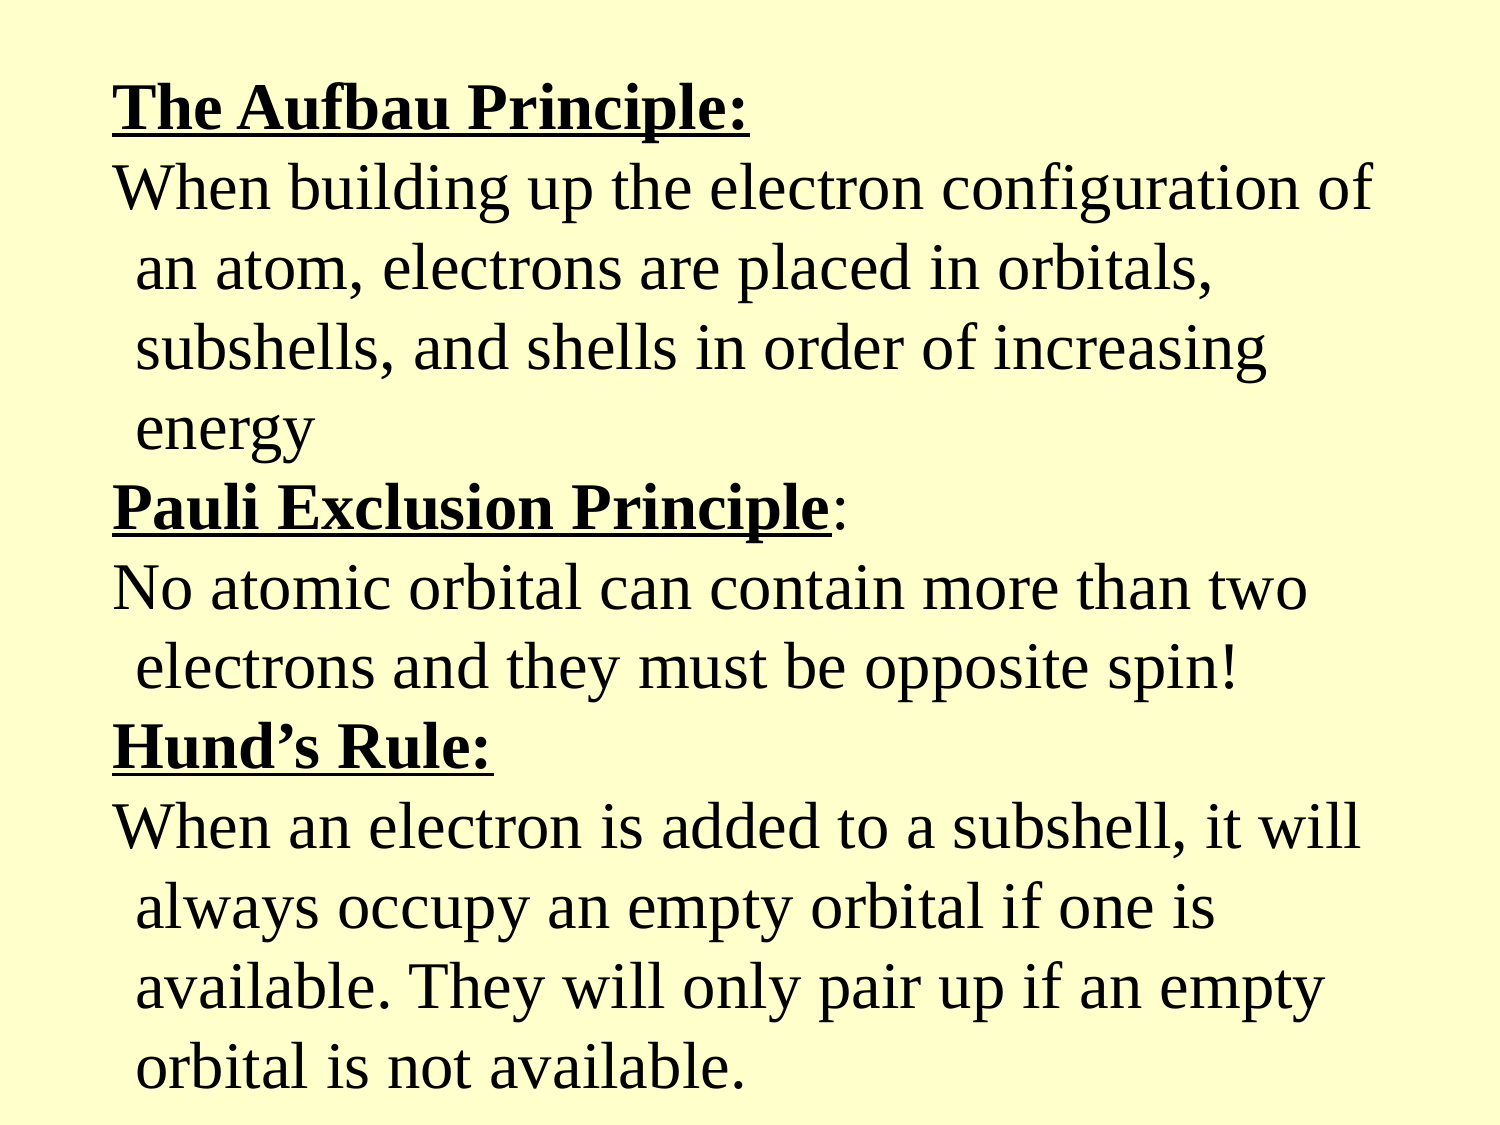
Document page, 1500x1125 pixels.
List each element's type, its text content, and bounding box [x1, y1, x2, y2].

list The Aufbau Principle: When building up the electron configuration of an atom, electrons are placed in orbitals, subshells, and shells in order of increasing energy Pauli Exclusion Principle: No atomic orbital can contain more than two electrons and they must be opposite spin! Hund’s Rule: When an electron is added to a subshell, it will always occupy an empty orbital if one is available. They will only pair up if an empty orbital is not available. [64, 47, 1436, 791]
